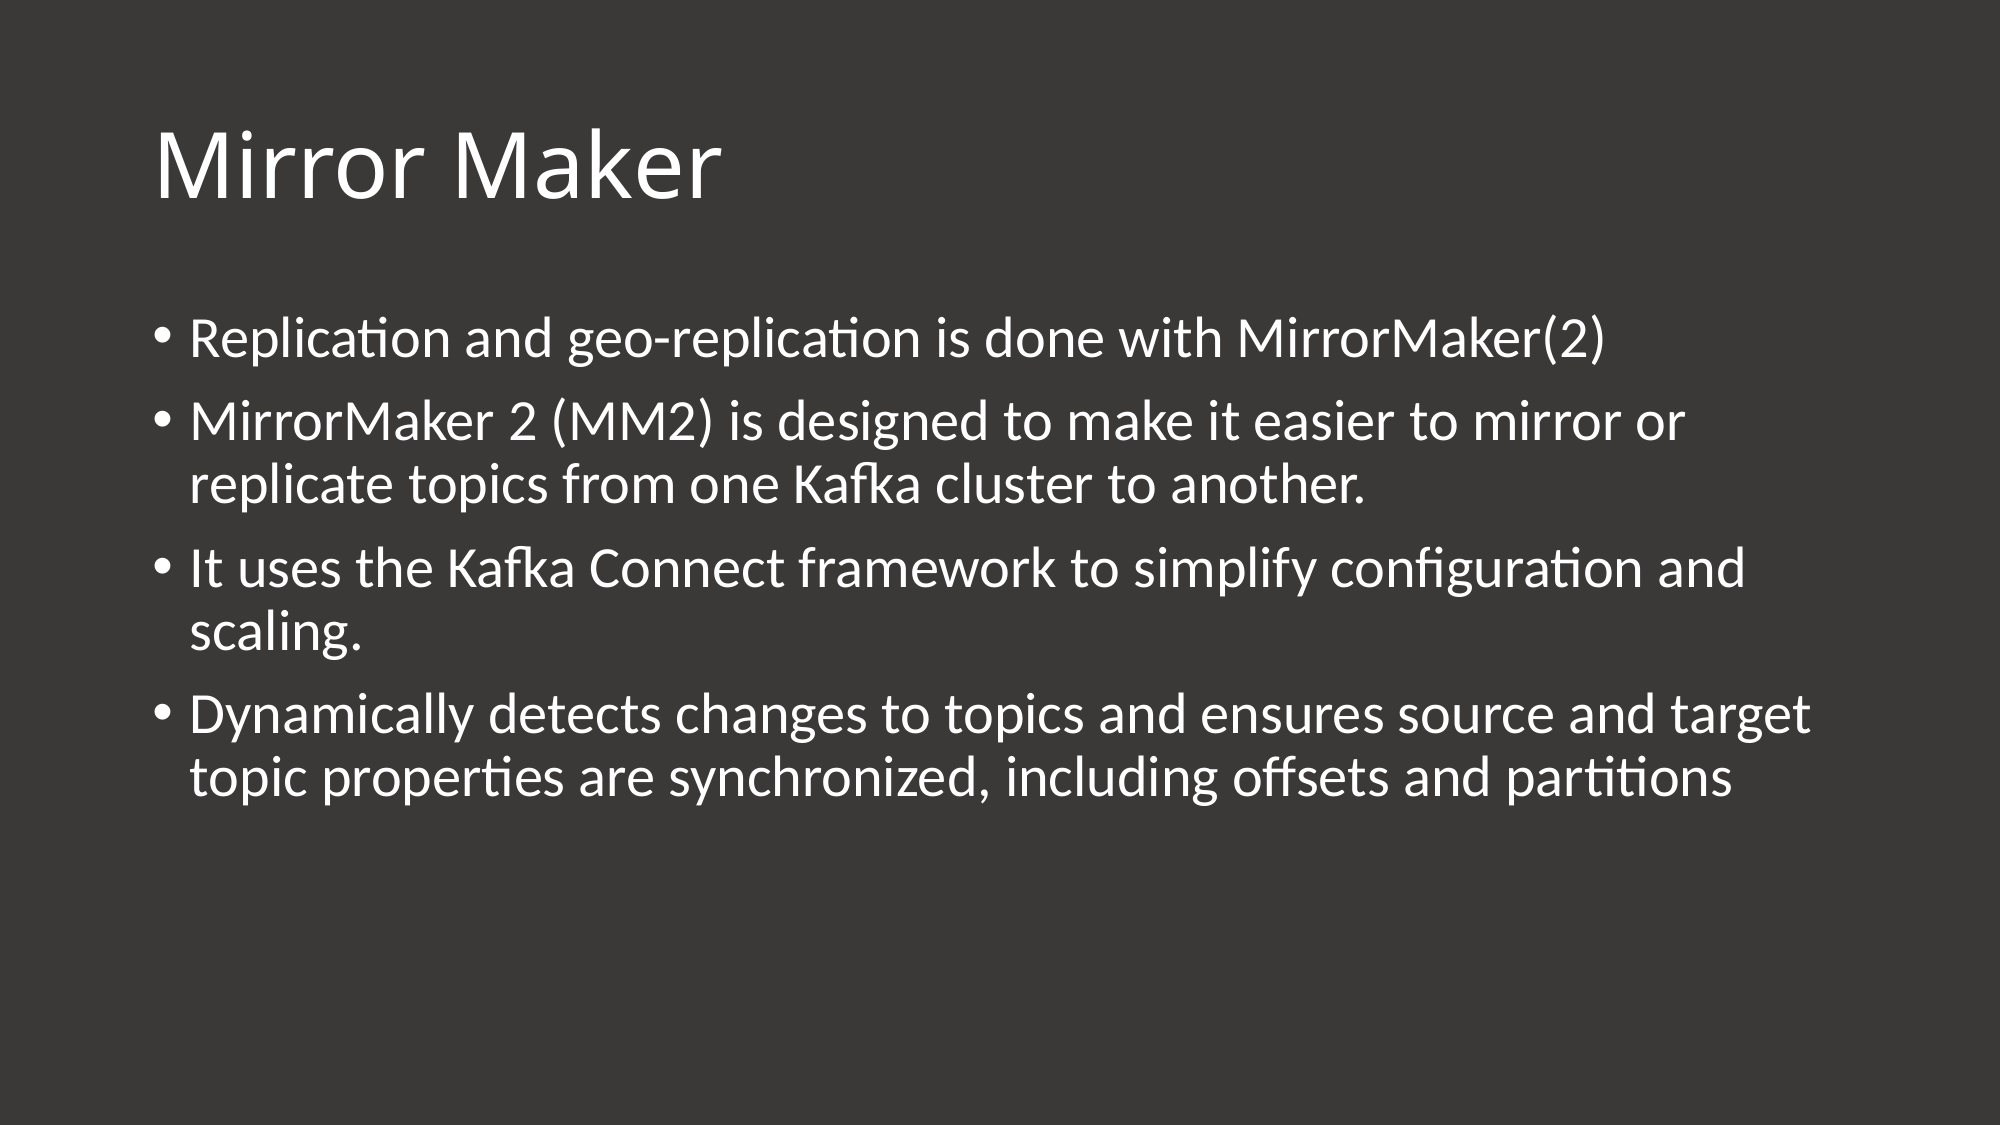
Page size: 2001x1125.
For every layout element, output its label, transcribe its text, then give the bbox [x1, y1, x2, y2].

list Replication and geo-replication is done with MirrorMaker(2) MirrorMaker 2 (MM2) is designed to make it easier to mirror or replicate topics from one Kafka cluster to another. It uses the Kafka Connect framework to simplify configuration and scaling. Dynamically detects changes to topics and ensures source and target topic properties are synchronized, including offsets and partitions [137, 299, 1863, 1014]
title Mirror Maker [137, 59, 1863, 278]
